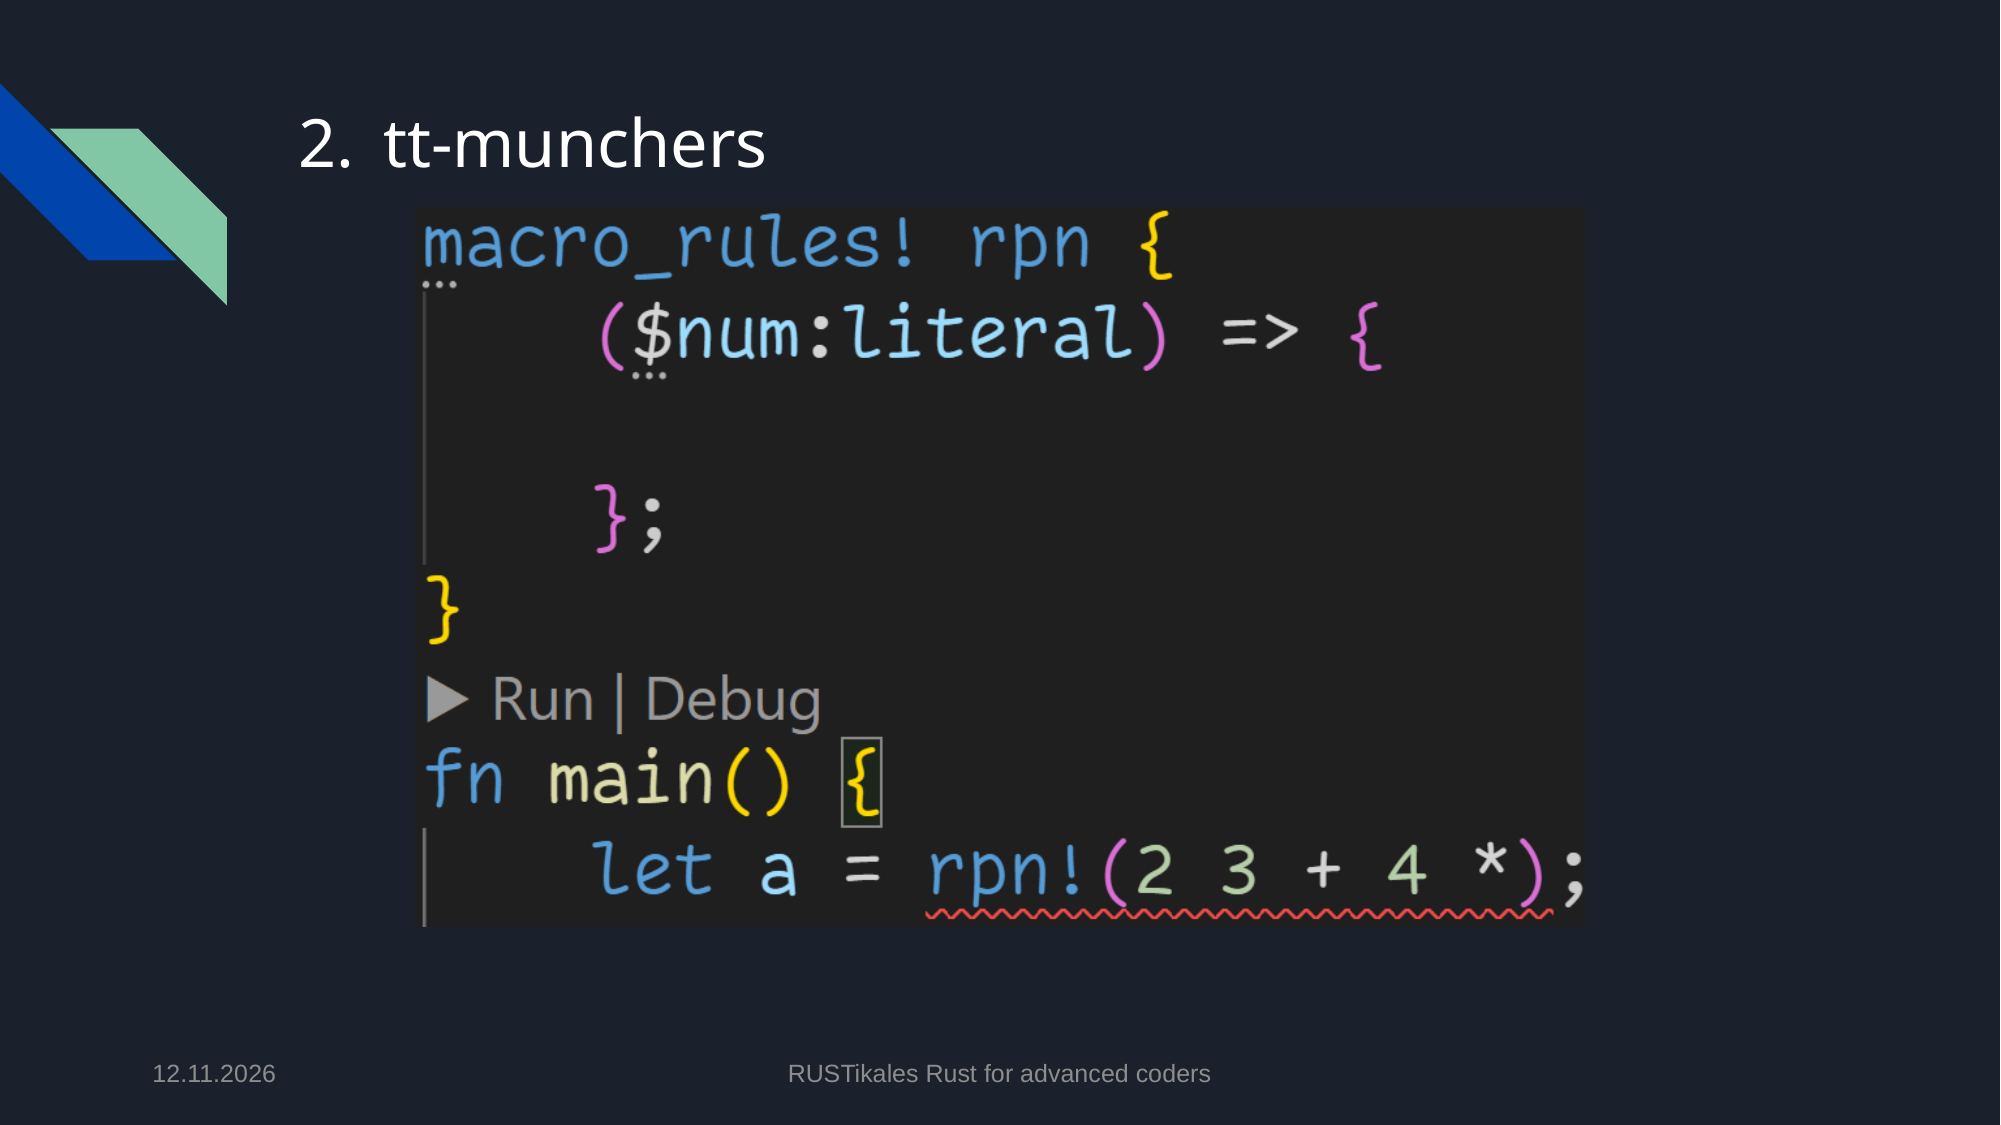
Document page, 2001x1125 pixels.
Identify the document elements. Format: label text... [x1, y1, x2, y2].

picture [415, 206, 1585, 928]
title tt-munchers [283, 86, 1824, 287]
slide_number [137, 1042, 588, 1103]
footer RUSTikales Rust for advanced coders [662, 1042, 1338, 1103]
